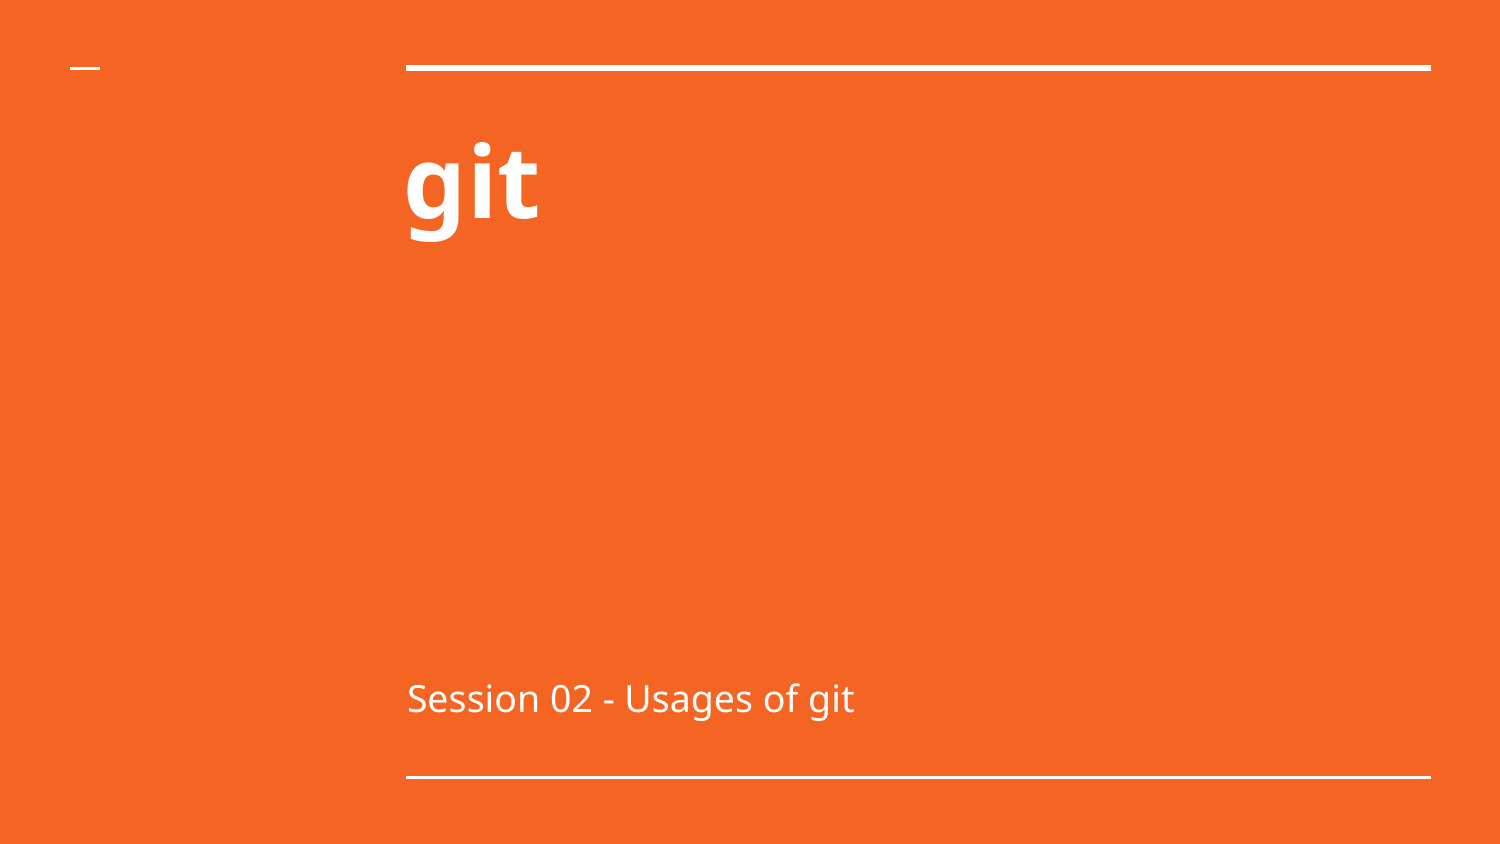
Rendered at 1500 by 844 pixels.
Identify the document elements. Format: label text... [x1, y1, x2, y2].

subtitle Session 02 - Usages of git [392, 531, 1431, 735]
title git [389, 103, 1428, 357]
